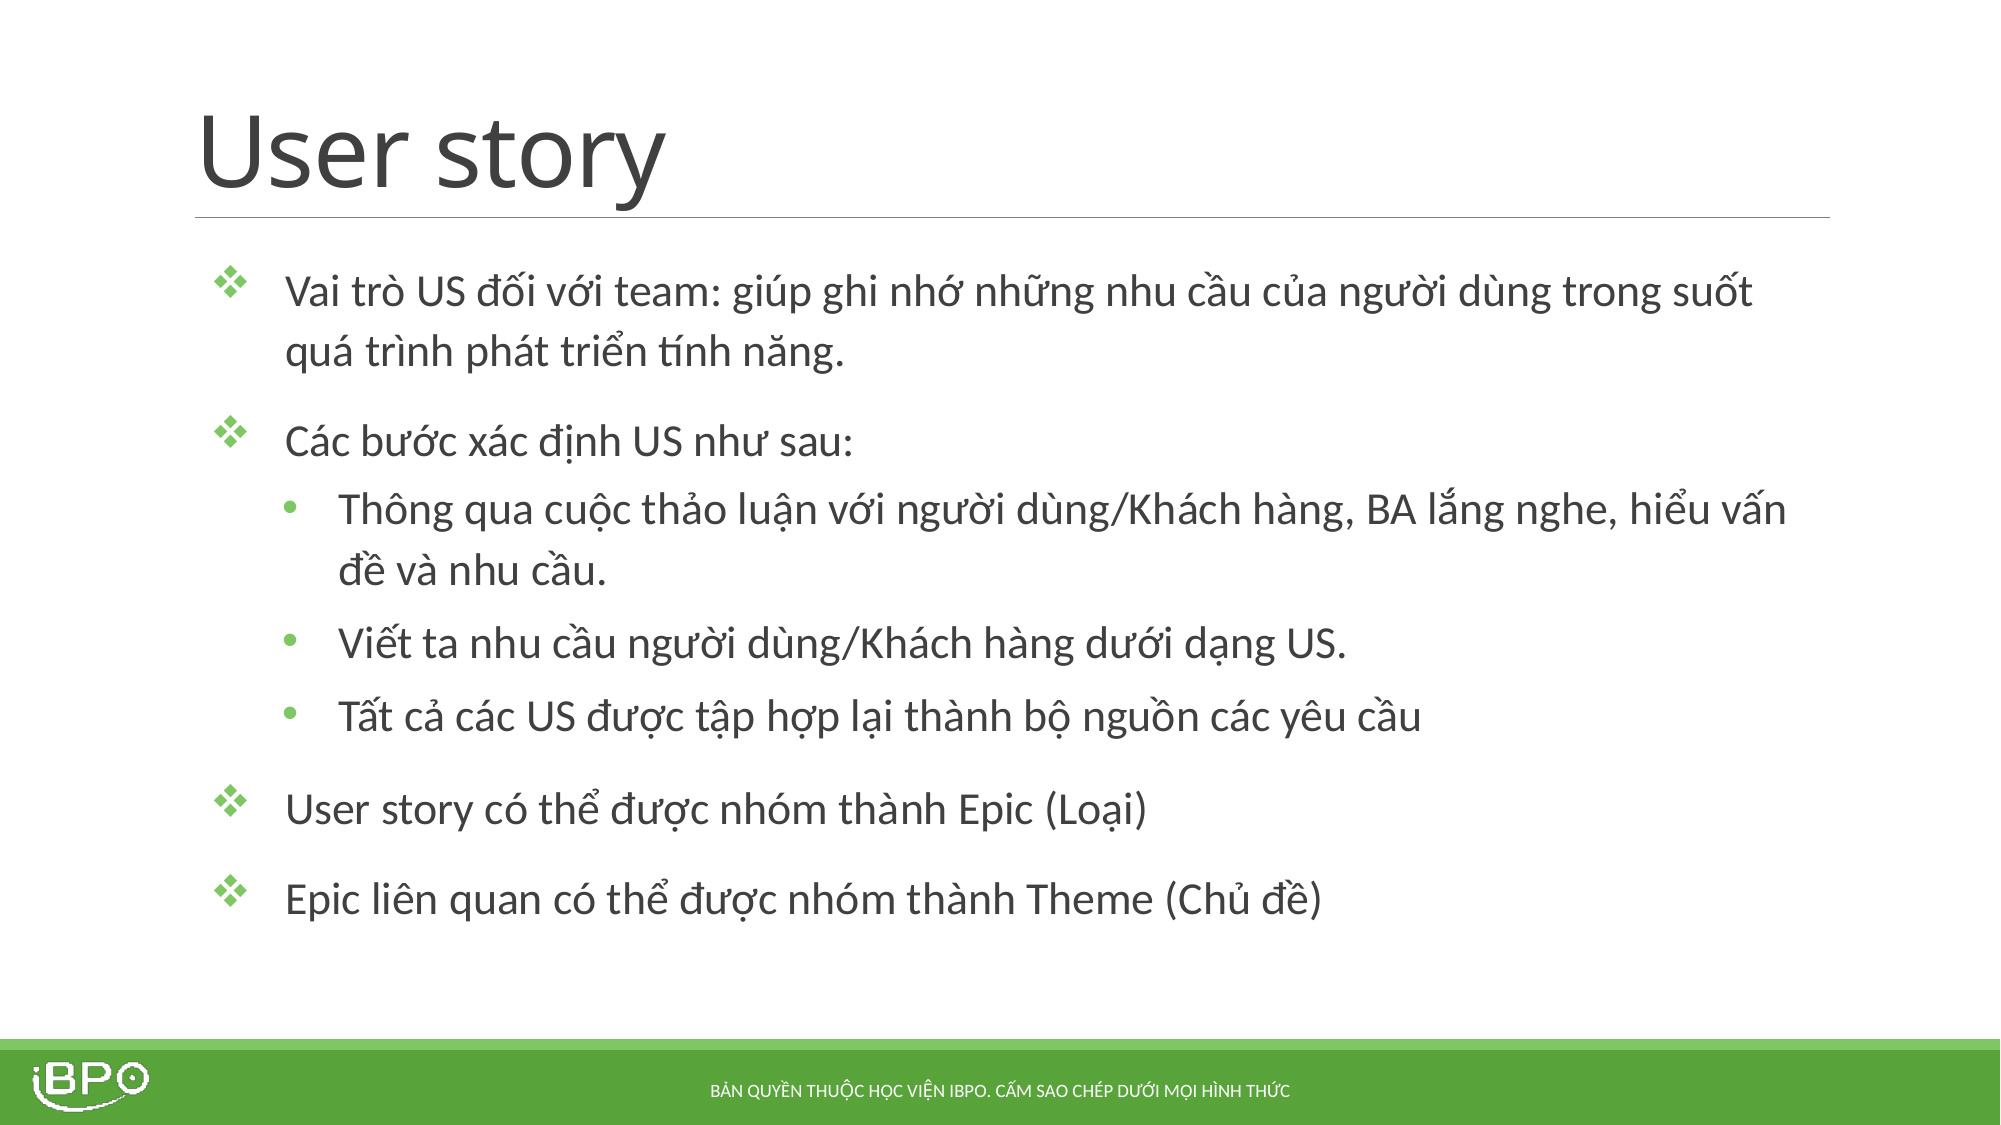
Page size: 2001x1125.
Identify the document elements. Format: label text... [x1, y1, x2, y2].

footer Bản quyền thuộc Học viện iBPO. Cấm sao chép dưới mọi hình thức [604, 1059, 1396, 1120]
picture [13, 1048, 167, 1125]
title User story [180, 47, 1830, 216]
list Vai trò US đối với team: giúp ghi nhớ những nhu cầu của người dùng trong suốt quá trình phát triển tính năng. Các bước xác định US như sau: Thông qua cuộc thảo luận với người dùng/Khách hàng, BA lắng nghe, hiểu vấn đề và nhu cầu. Viết ta nhu cầu người dùng/Khách hàng dưới dạng US. Tất cả các US được tập hợp lại thành bộ nguồn các yêu cầu User story có thể được nhóm thành Epic (Loại) Epic liên quan có thể được nhóm thành Theme (Chủ đề) [180, 247, 1830, 1020]
